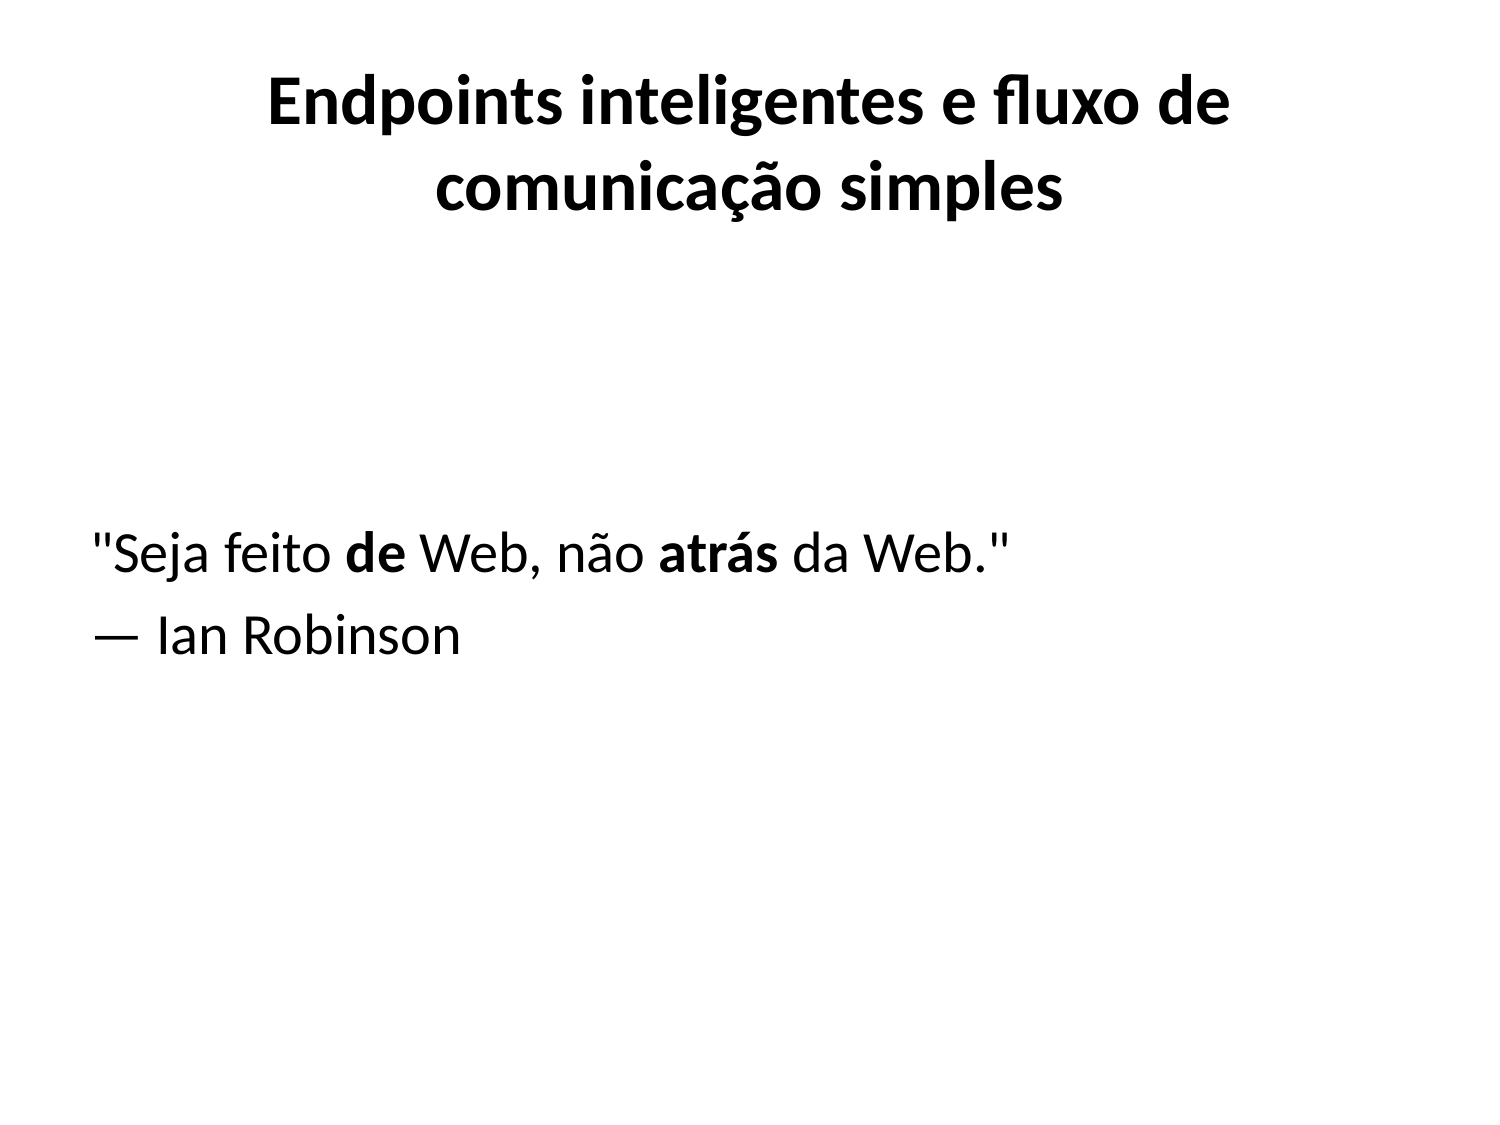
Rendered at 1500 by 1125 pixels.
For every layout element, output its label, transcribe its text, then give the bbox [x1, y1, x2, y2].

list "Seja feito de Web, não atrás da Web." — Ian Robinson [75, 262, 1425, 1005]
title Endpoints inteligentes e fluxo de comunicação simples [75, 45, 1425, 233]
